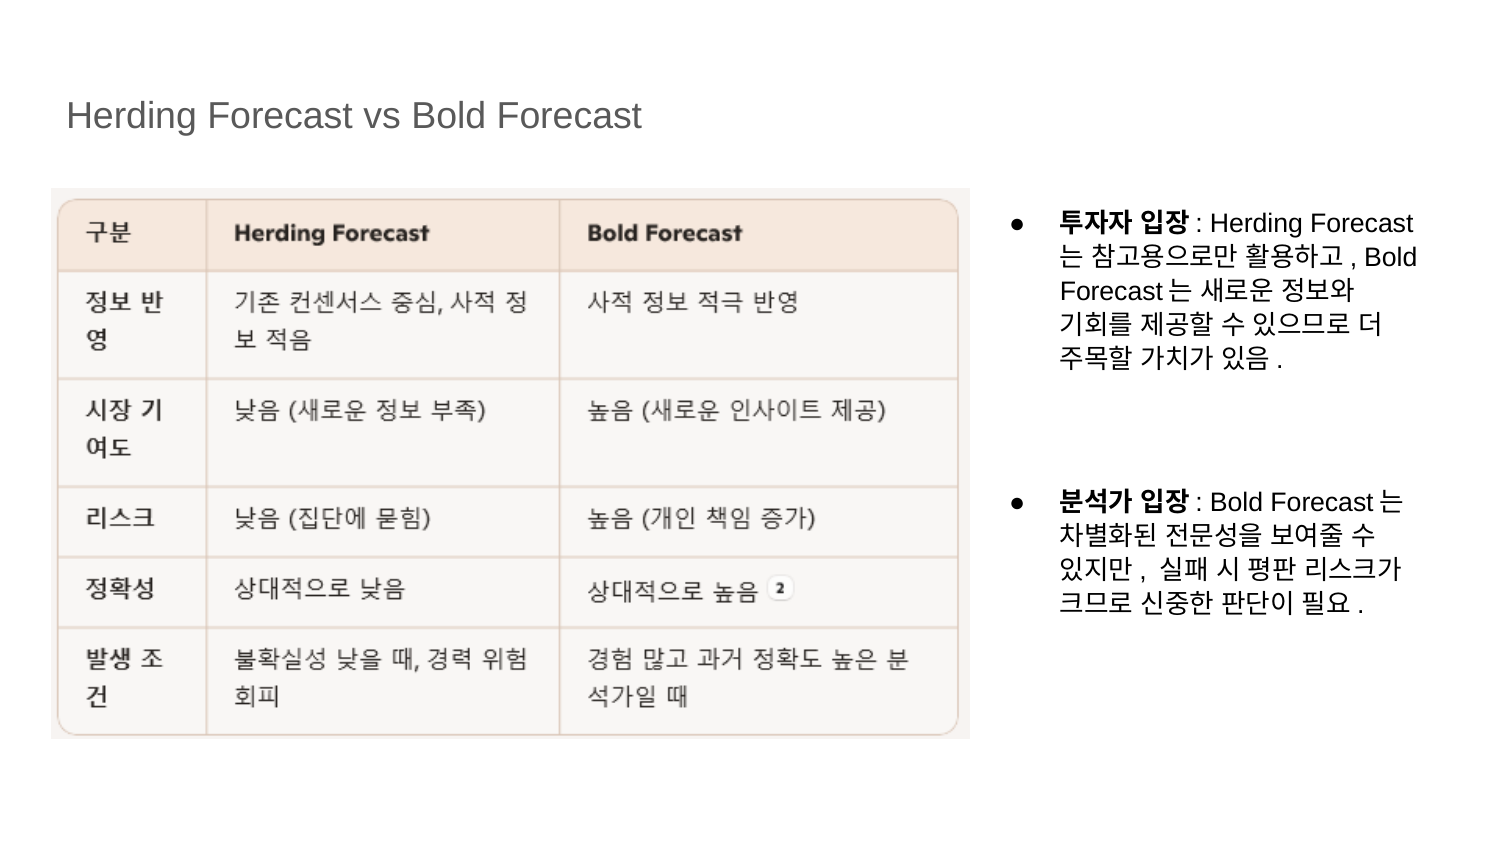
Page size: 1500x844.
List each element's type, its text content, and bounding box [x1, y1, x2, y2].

title Herding Forecast vs Bold Forecast [51, 72, 1449, 167]
list 투자자 입장: Herding Forecast는 참고용으로만 활용하고, Bold Forecast는 새로운 정보와 기회를 제공할 수 있으므로 더 주목할 가치가 있음. 분석가 입장: Bold Forecast는 차별화된 전문성을 보여줄 수 있지만, 실패 시 평판 리스크가 크므로 신중한 판단이 필요. [969, 189, 1449, 750]
picture [50, 188, 971, 740]
